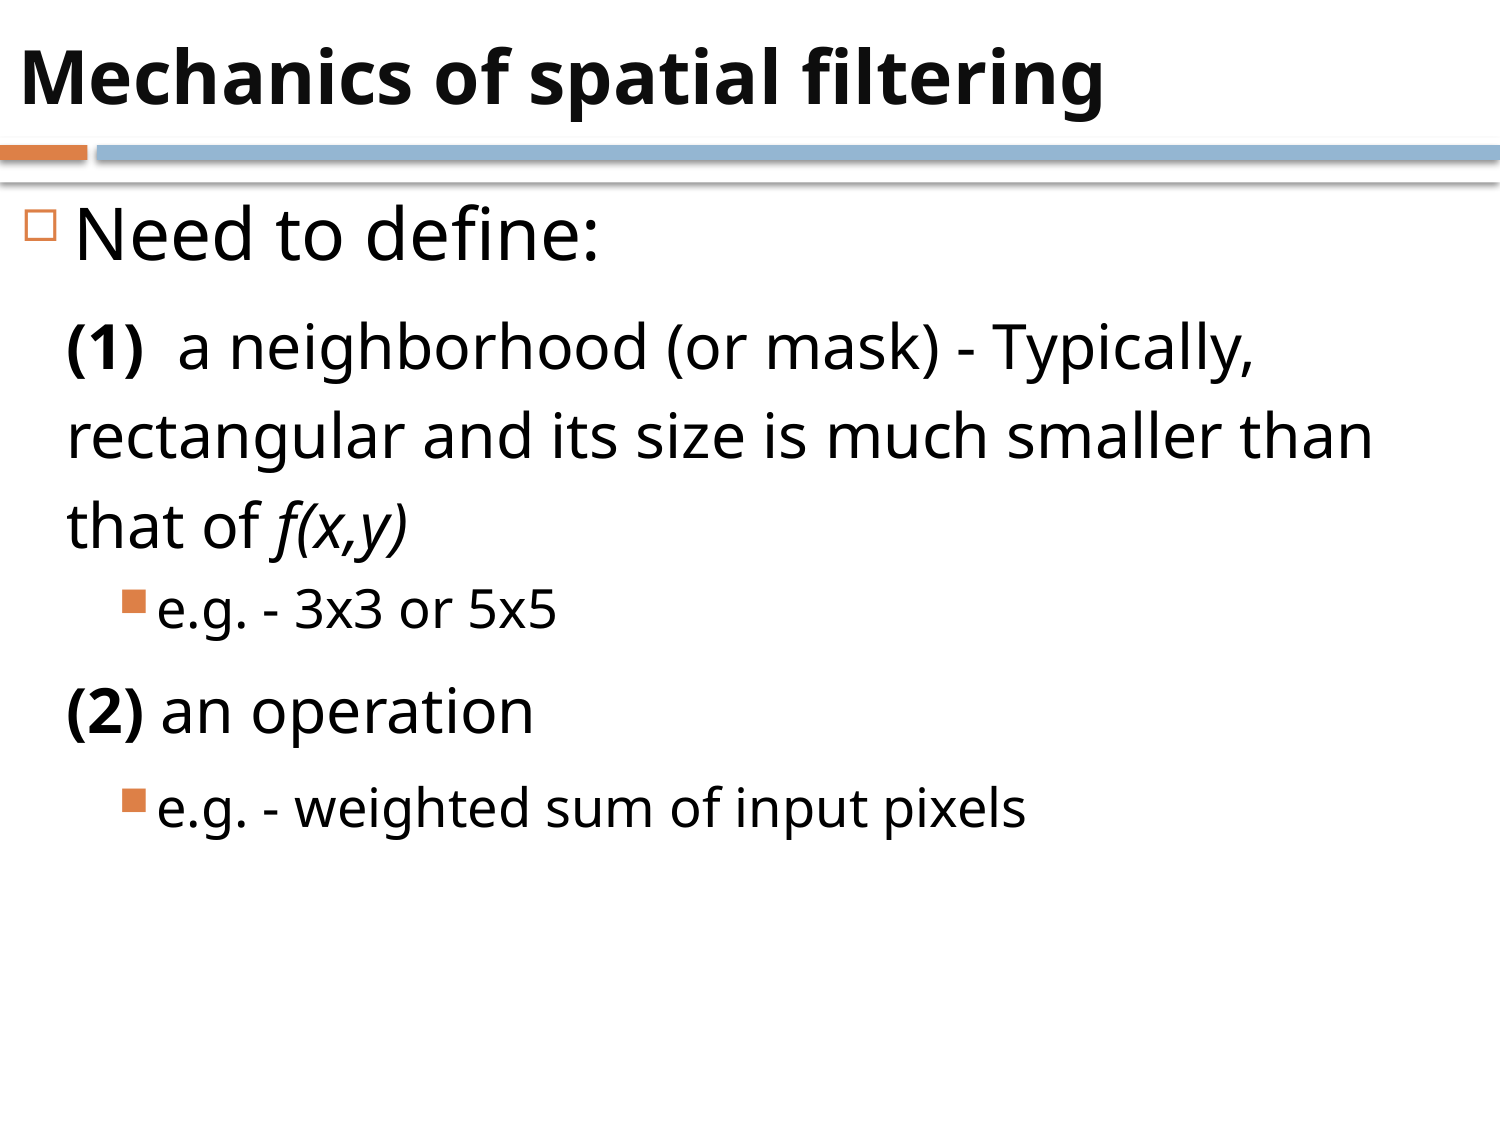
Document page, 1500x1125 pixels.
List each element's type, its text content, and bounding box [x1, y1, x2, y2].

list Need to define: (1) a neighborhood (or mask) - Typically, rectangular and its size is much smaller than that of f(x,y) e.g. - 3x3 or 5x5 (2) an operation e.g. - weighted sum of input pixels [6, 162, 1494, 1088]
title Mechanics of spatial filtering [3, 0, 1500, 150]
